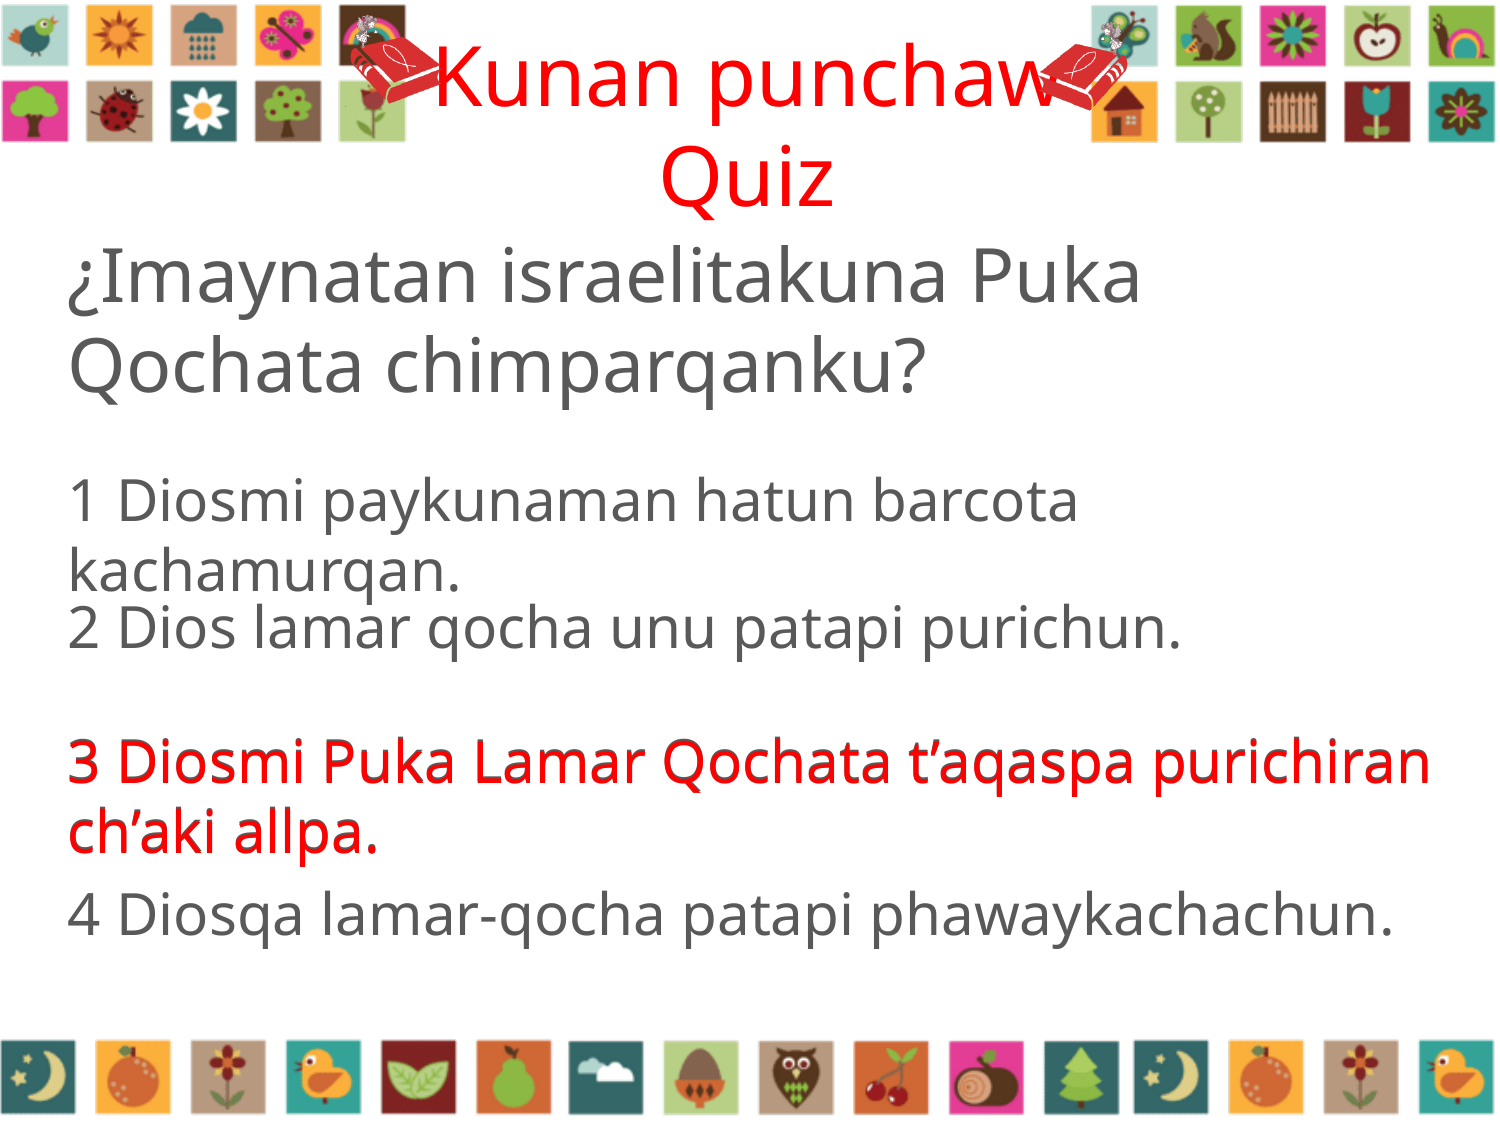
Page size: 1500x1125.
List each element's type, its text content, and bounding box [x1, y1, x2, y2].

text_box 1 Diosmi paykunaman hatun barcota kachamurqan. [53, 456, 1436, 582]
picture [0, 0, 475, 150]
picture [1005, 3, 1500, 150]
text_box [0, 1028, 1500, 1118]
text_box 4 Diosqa lamar-qocha patapi phawaykachachun. [53, 873, 1483, 955]
text_box Kunan punchaw Quiz [414, 16, 1080, 219]
text_box ¿Imaynatan israelitakuna Puka Qochata chimparqanku? [53, 219, 1436, 415]
text_box 2 Dios lamar qocha unu patapi purichun. [53, 582, 1436, 668]
text_box 3 Diosmi Puka Lamar Qochata t’aqaspa purichiran ch’aki allpa. [53, 717, 1483, 873]
